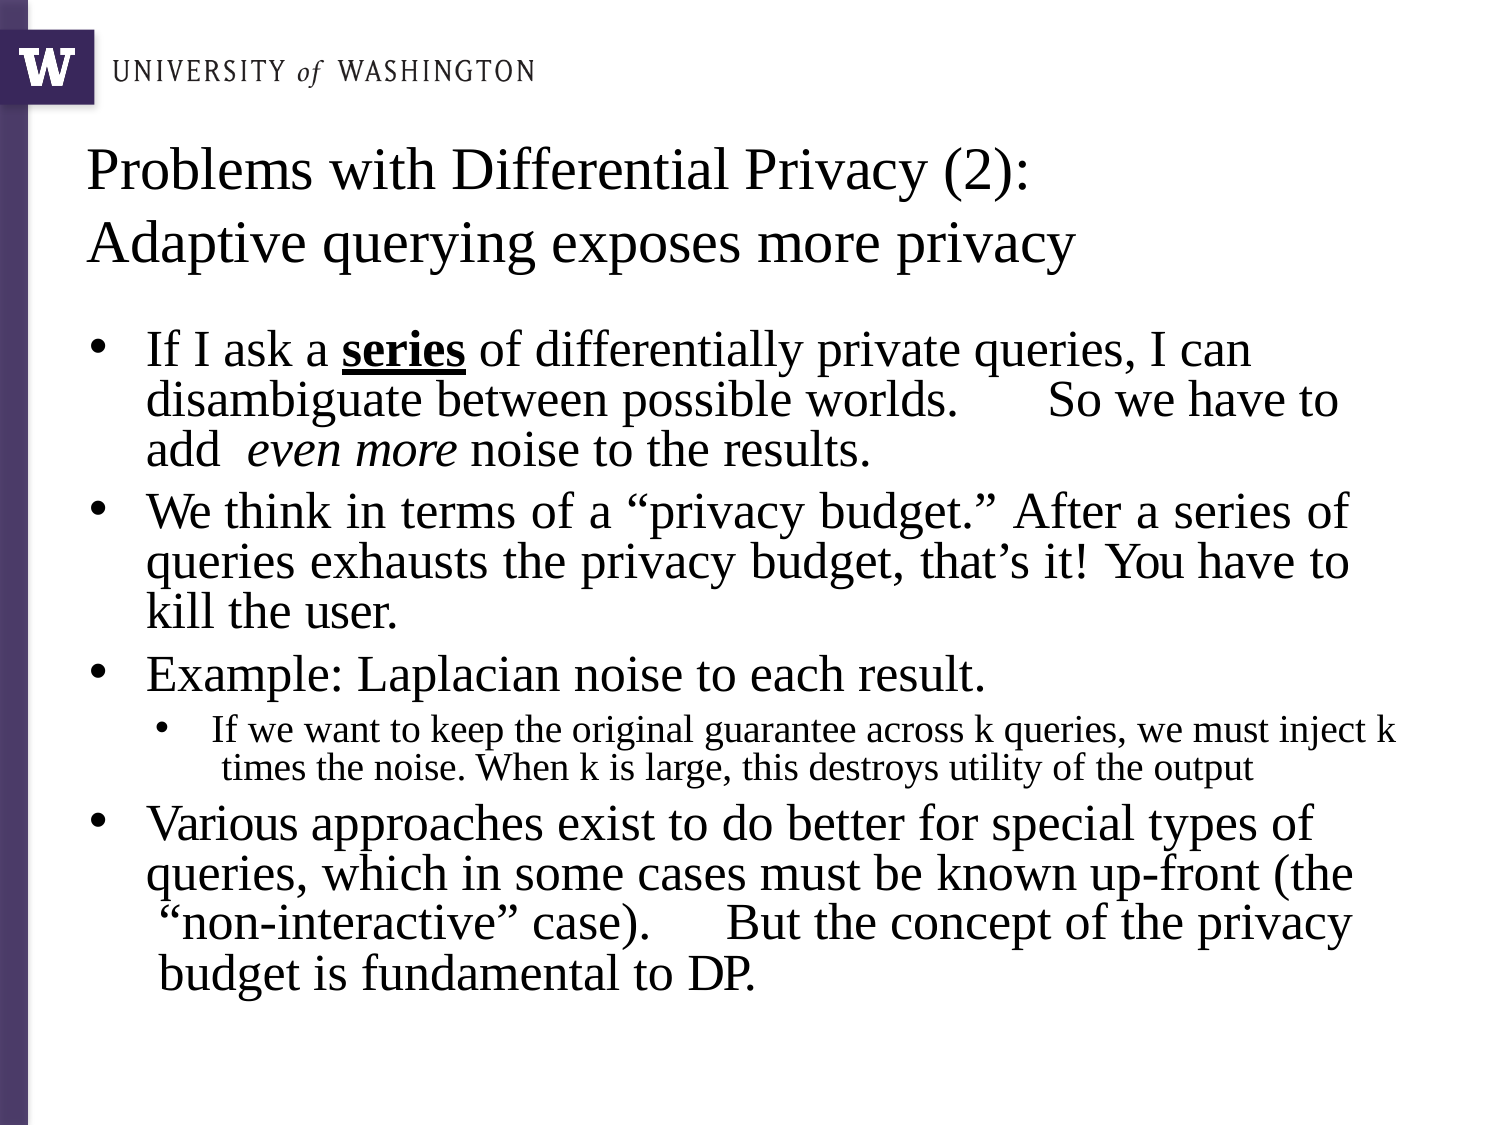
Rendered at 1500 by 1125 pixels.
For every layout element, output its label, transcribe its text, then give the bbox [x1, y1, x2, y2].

title Problems with Differential Privacy (2): Adaptive querying exposes more privacy [24, 103, 1082, 296]
picture [112, 59, 534, 88]
picture [19, 48, 75, 86]
text_box If I ask a series of differentially private queries, I can disambiguate between possible worlds. So we have to add even more noise to the results. We think in terms of a “privacy budget.” After a series of queries exhausts the privacy budget, that’s it! You have to kill the user. Example: Laplacian noise to each result. If we want to keep the original guarantee across k queries, we must inject k times the noise. When k is large, this destroys utility of the output Various approaches exist to do better for special types of queries, which in some cases must be known up-front (the “non-interactive” case). But the concept of the privacy budget is fundamental to DP. [87, 312, 1404, 1001]
